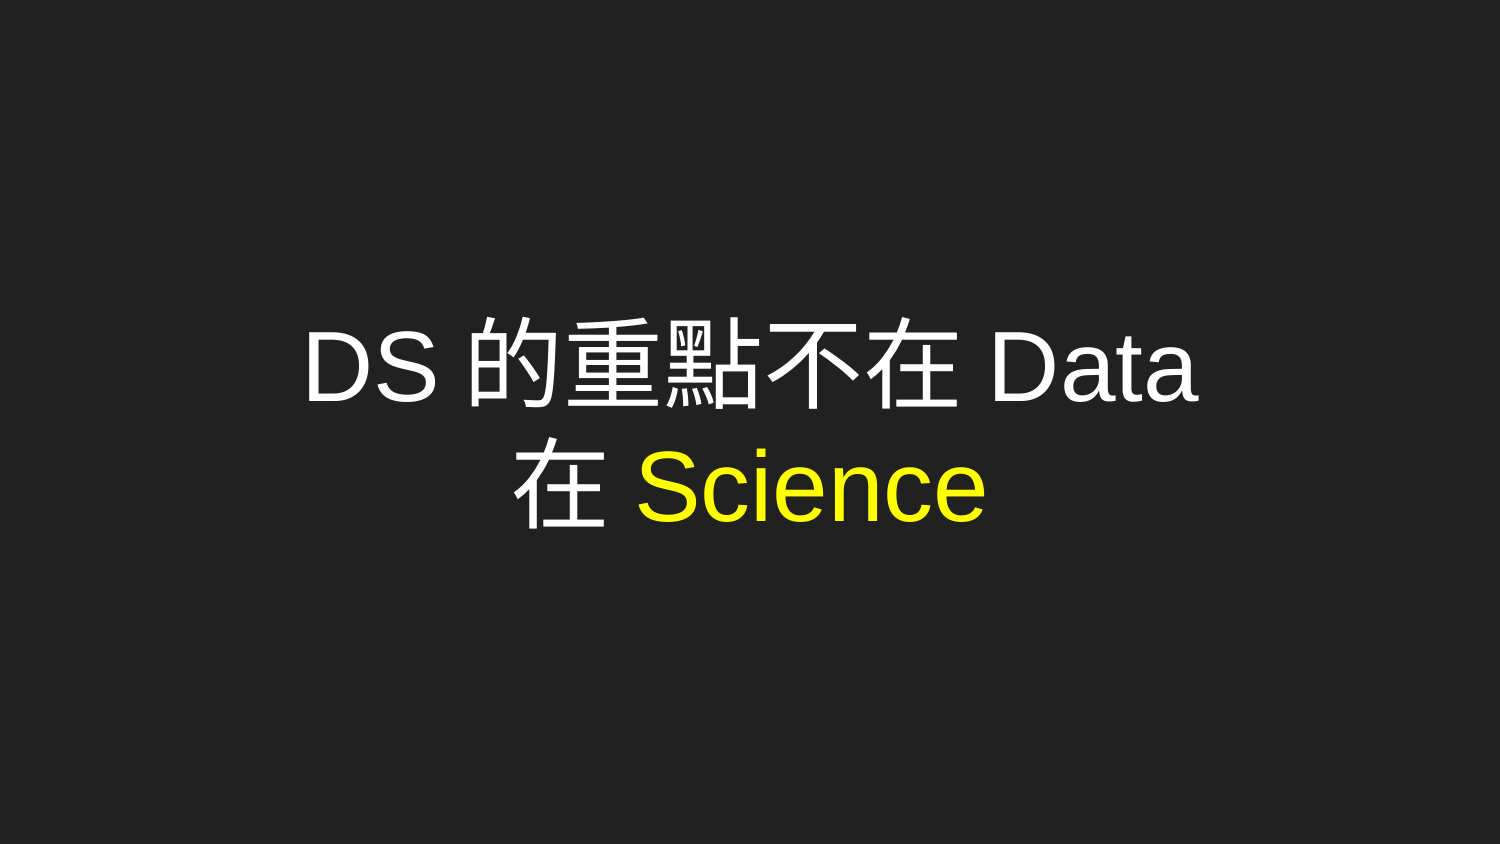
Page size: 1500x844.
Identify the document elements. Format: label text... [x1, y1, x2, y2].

text_box DS的重點不在Data 在Science [0, 283, 1500, 560]
